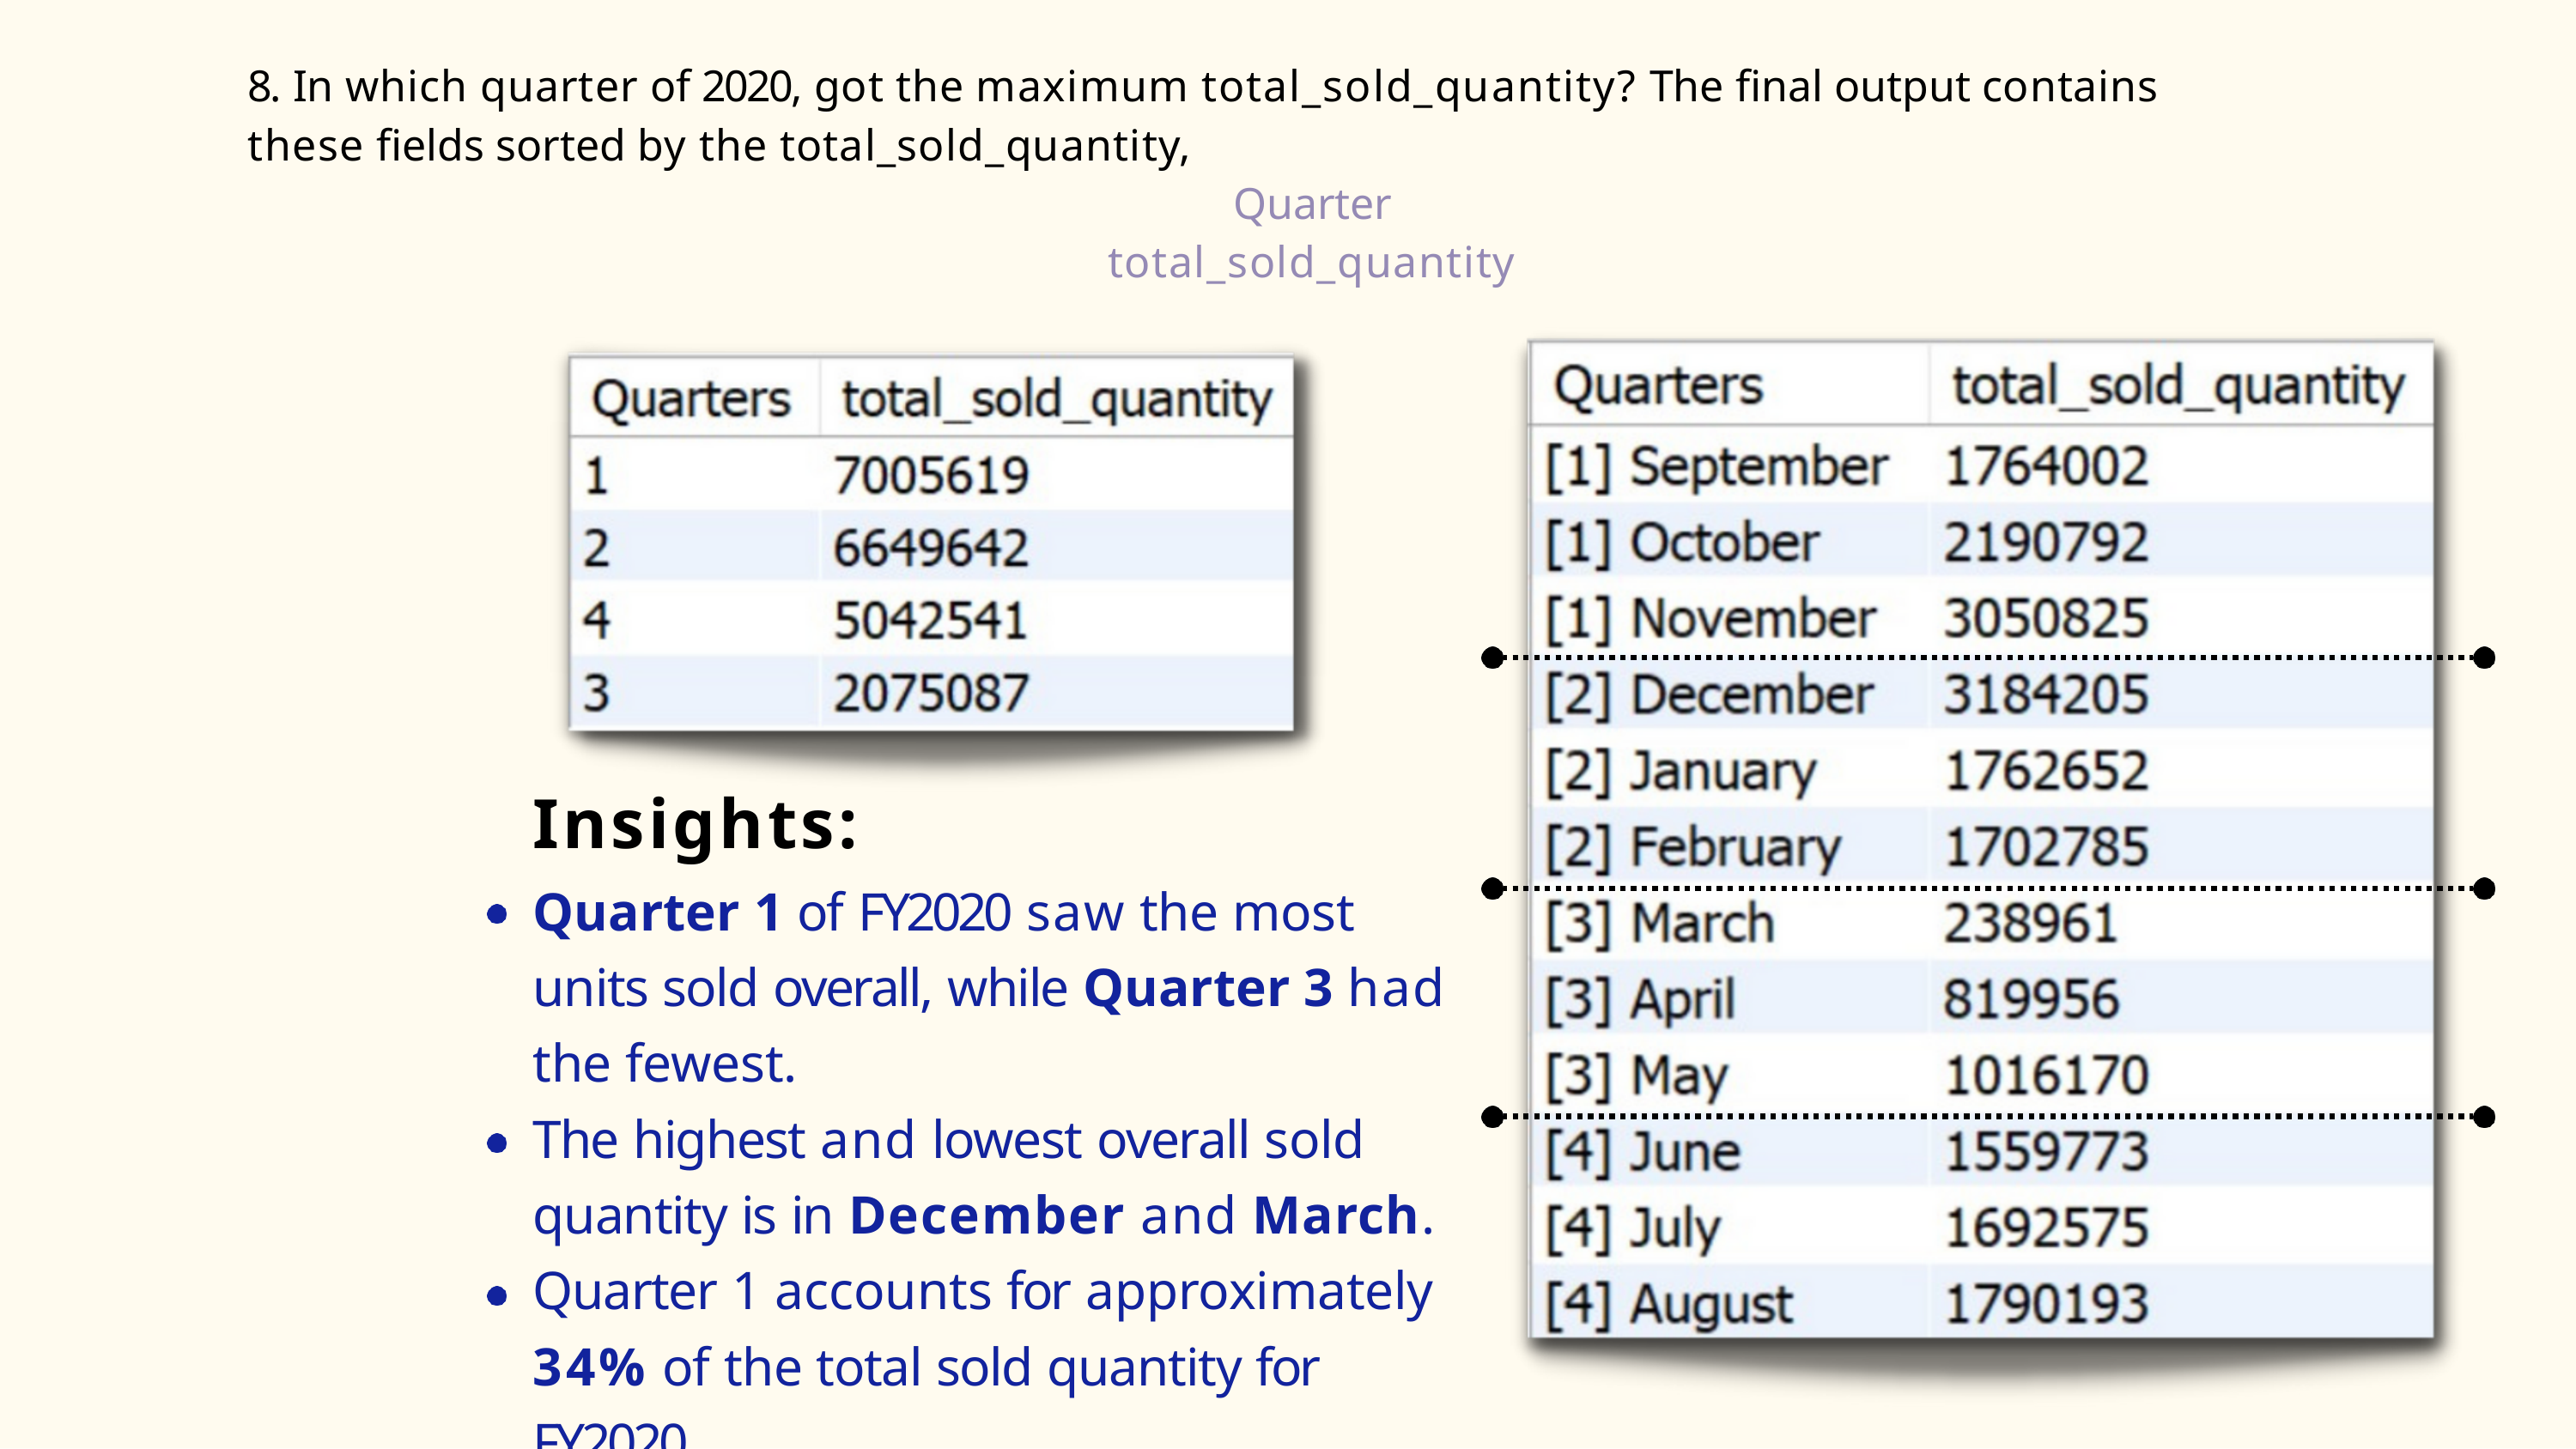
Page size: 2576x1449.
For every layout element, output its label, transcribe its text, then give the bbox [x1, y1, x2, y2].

picture [547, 336, 1330, 793]
picture [487, 1133, 507, 1153]
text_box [1481, 326, 2495, 1408]
text_box Insights: Quarter 1 of FY2020 saw the most units sold overall, while Quarter 3 had the fewest. The highest and lowest overall sold quantity is in December and March. Quarter 1 accounts for approximately 34% of the total sold quantity for FY2020. [531, 755, 1489, 1449]
text_box 8. In which quarter of 2020, got the maximum total_sold_quantity? The final output contains these fields sorted by the total_sold_quantity, Quarter total_sold_quantity [246, 50, 2226, 287]
picture [487, 904, 507, 924]
picture [487, 1286, 507, 1306]
